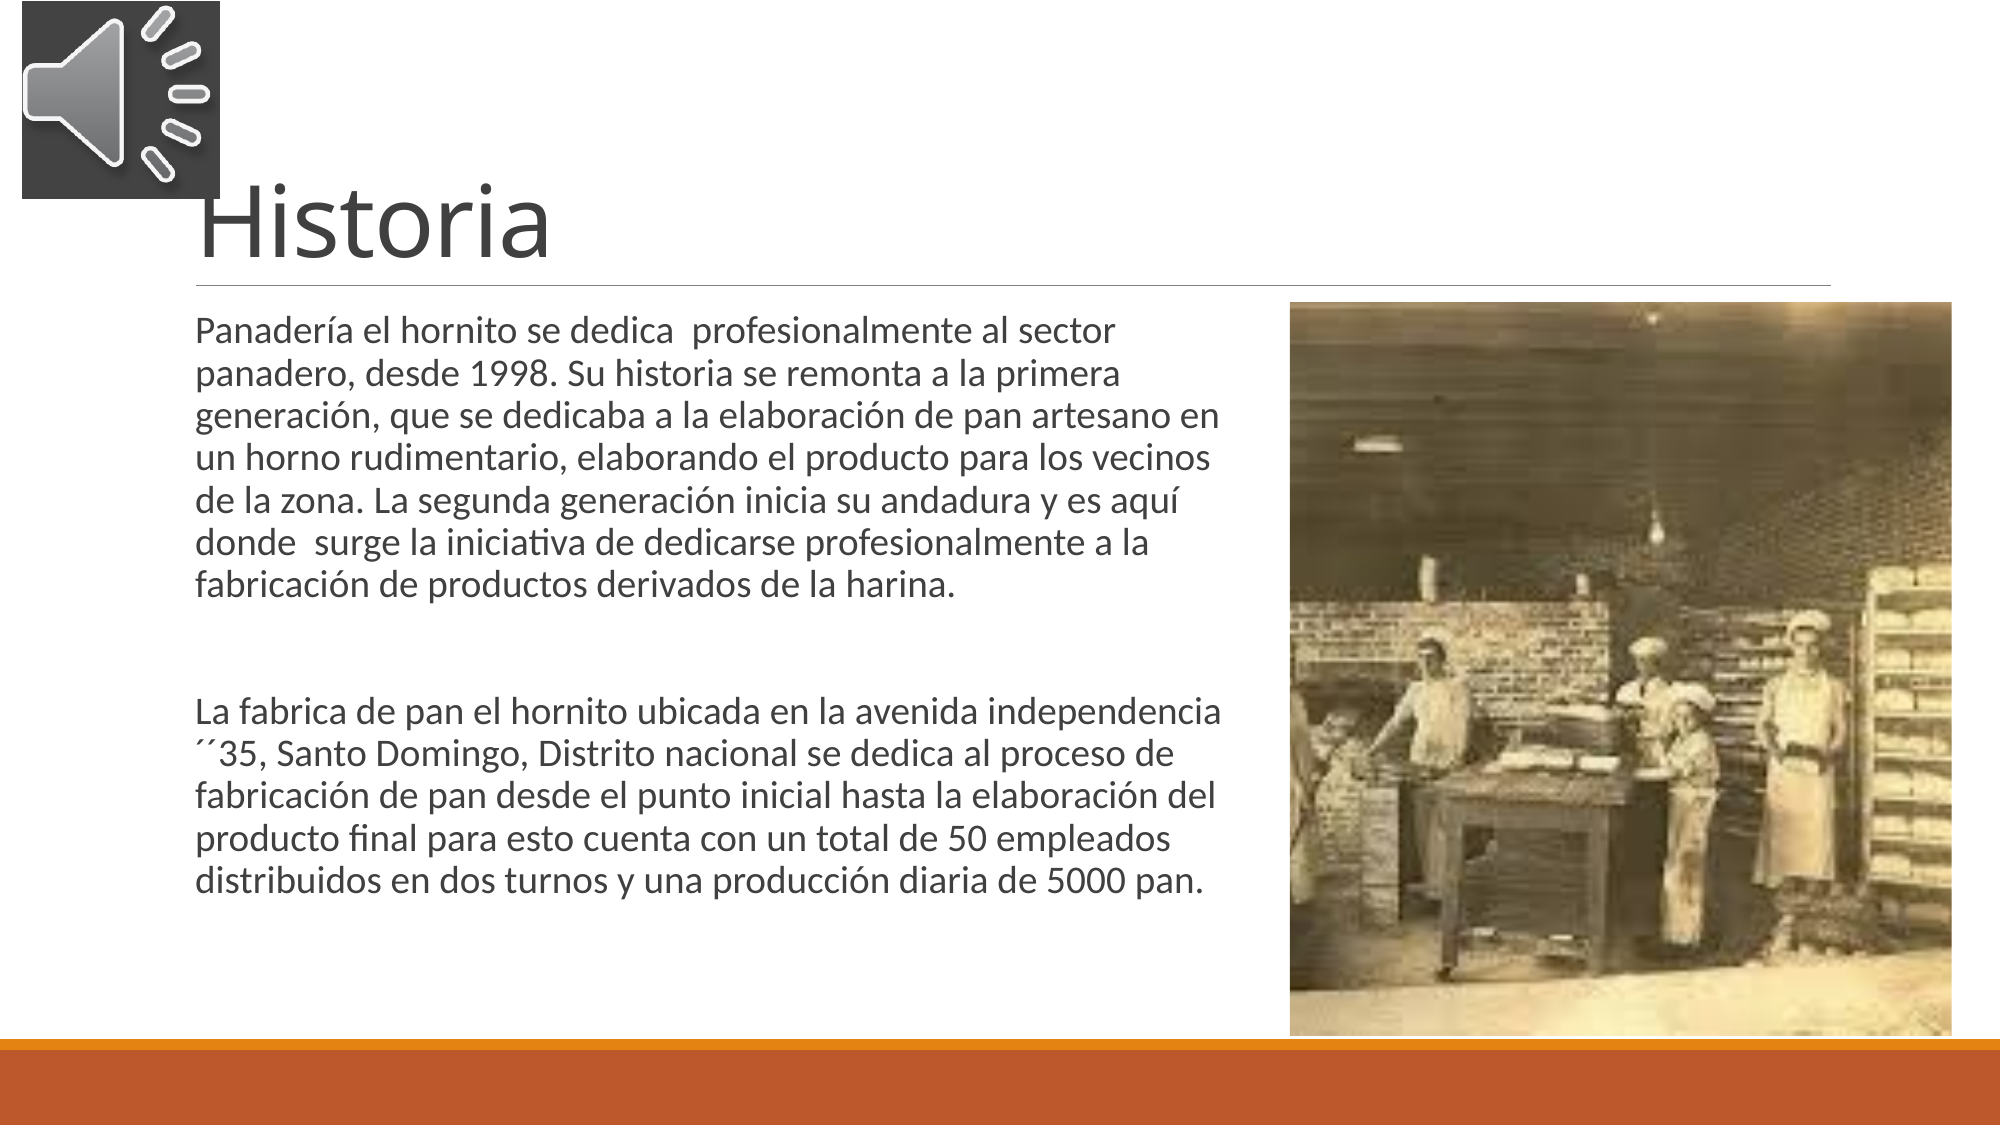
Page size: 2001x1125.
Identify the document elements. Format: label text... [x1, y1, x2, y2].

picture [20, 0, 222, 201]
list Panadería el hornito se dedica profesionalmente al sector panadero, desde 1998. Su historia se remonta a la primera generación, que se dedicaba a la elaboración de pan artesano en un horno rudimentario, elaborando el producto para los vecinos de la zona. La segunda generación inicia su andadura y es aquí donde surge la iniciativa de dedicarse profesionalmente a la fabricación de productos derivados de la harina. La fabrica de pan el hornito ubicada en la avenida independencia ´´35, Santo Domingo, Distrito nacional se dedica al proceso de fabricación de pan desde el punto inicial hasta la elaboración del producto final para esto cuenta con un total de 50 empleados distribuidos en dos turnos y una producción diaria de 5000 pan. [180, 302, 1239, 963]
picture [1289, 302, 1953, 1036]
title Historia [180, 47, 1830, 285]
